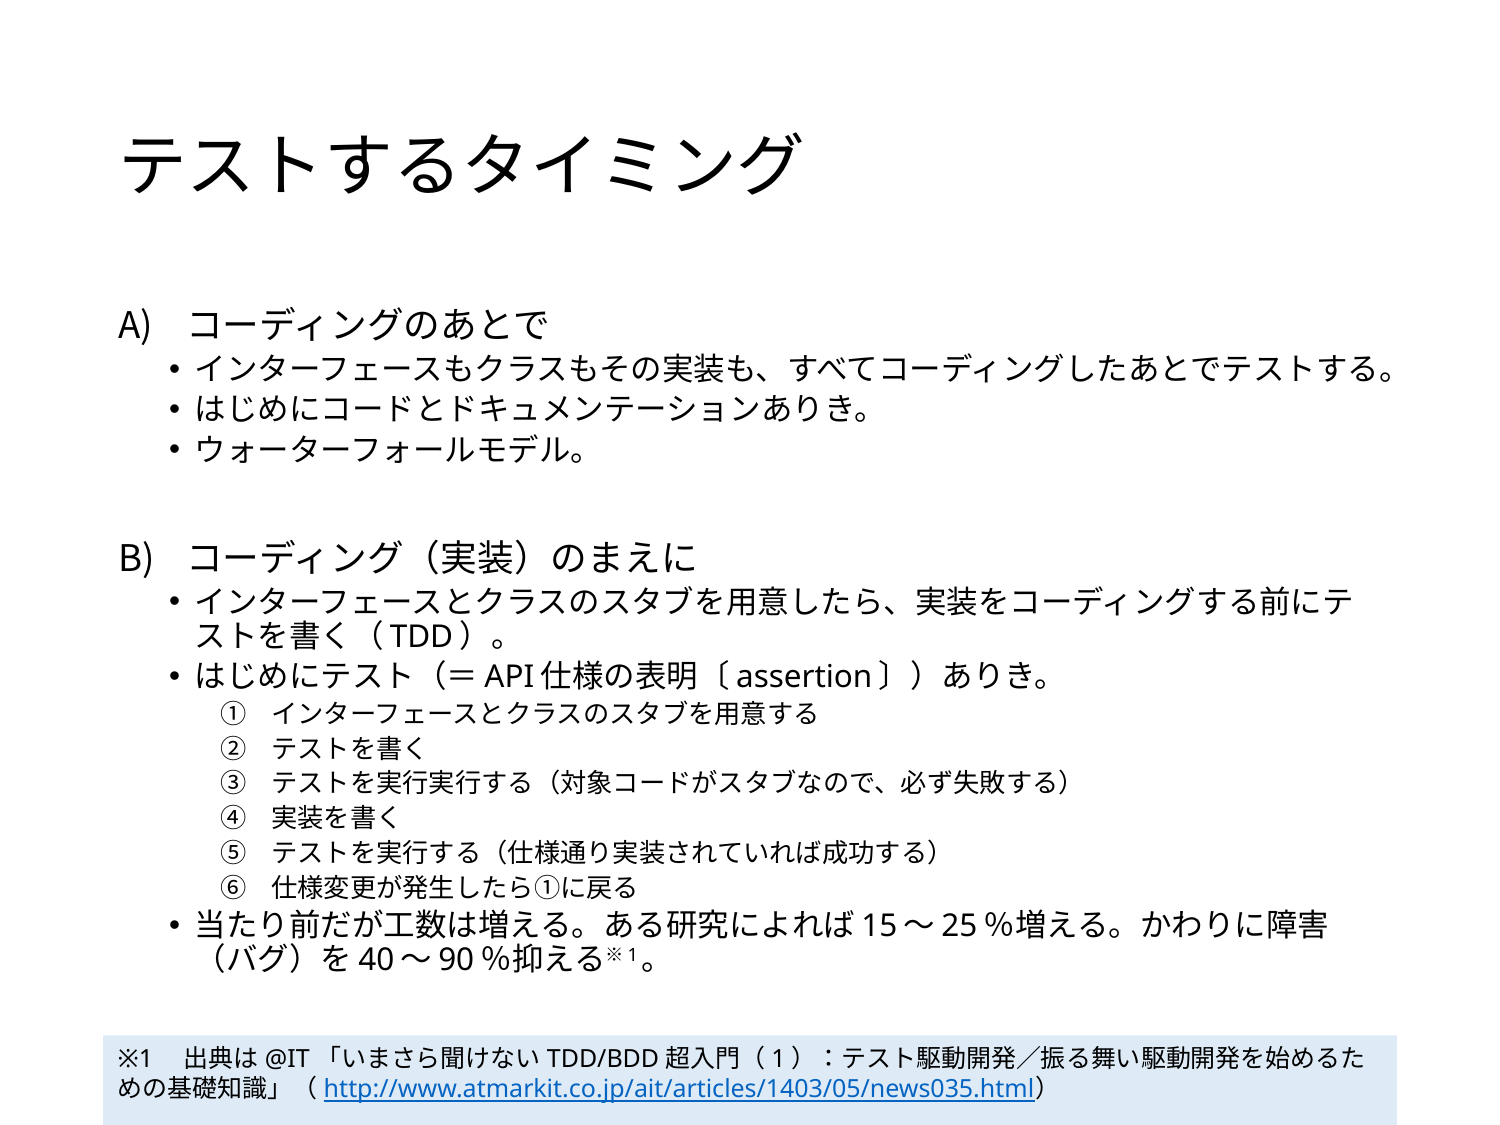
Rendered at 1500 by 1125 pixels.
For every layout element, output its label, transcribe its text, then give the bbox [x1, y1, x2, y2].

list コーディングのあとで インターフェースもクラスもその実装も、すべてコーディングしたあとでテストする。 はじめにコードとドキュメンテーションありき。 ウォーターフォールモデル。 コーディング（実装）のまえに インターフェースとクラスのスタブを用意したら、実装をコーディングする前にテストを書く（TDD）。 はじめにテスト（＝API仕様の表明〔assertion〕）ありき。 インターフェースとクラスのスタブを用意する テストを書く テストを実行実行する（対象コードがスタブなので、必ず失敗する） 実装を書く テストを実行する（仕様通り実装されていれば成功する） 仕様変更が発生したら①に戻る 当たり前だが工数は増える。ある研究によれば15〜25％増える。かわりに障害（バグ）を40〜90％抑える※1。 [103, 299, 1397, 1014]
text_box ※1 出典は@IT「いまさら聞けないTDD/BDD超入門（1）：テスト駆動開発／振る舞い駆動開発を始めるための基礎知識」（http://www.atmarkit.co.jp/ait/articles/1403/05/news035.html） [102, 1034, 1398, 1125]
title テストするタイミング [103, 59, 1397, 278]
